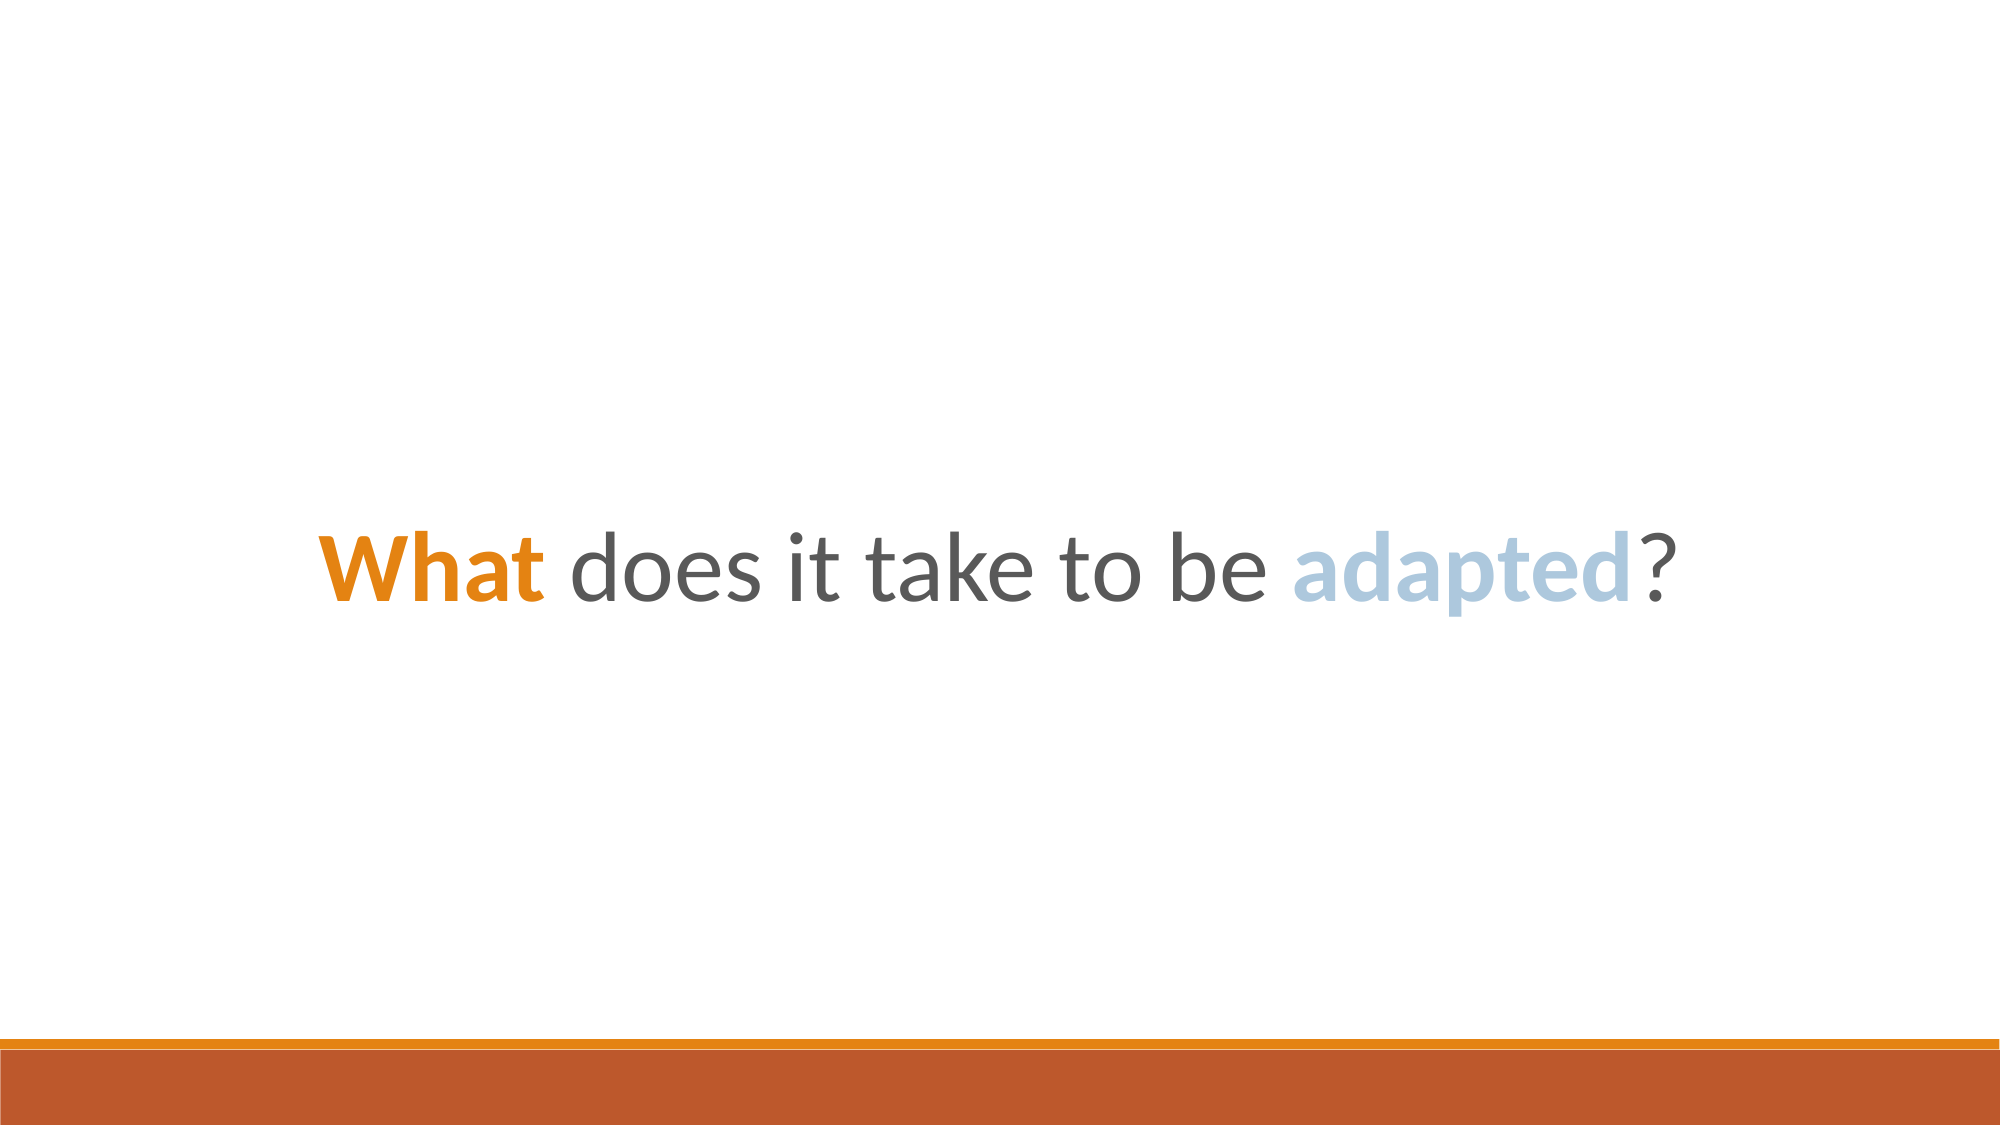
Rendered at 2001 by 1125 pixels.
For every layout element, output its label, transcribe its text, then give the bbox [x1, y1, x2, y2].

text_box What does it take to be adapted? [228, 494, 1772, 629]
